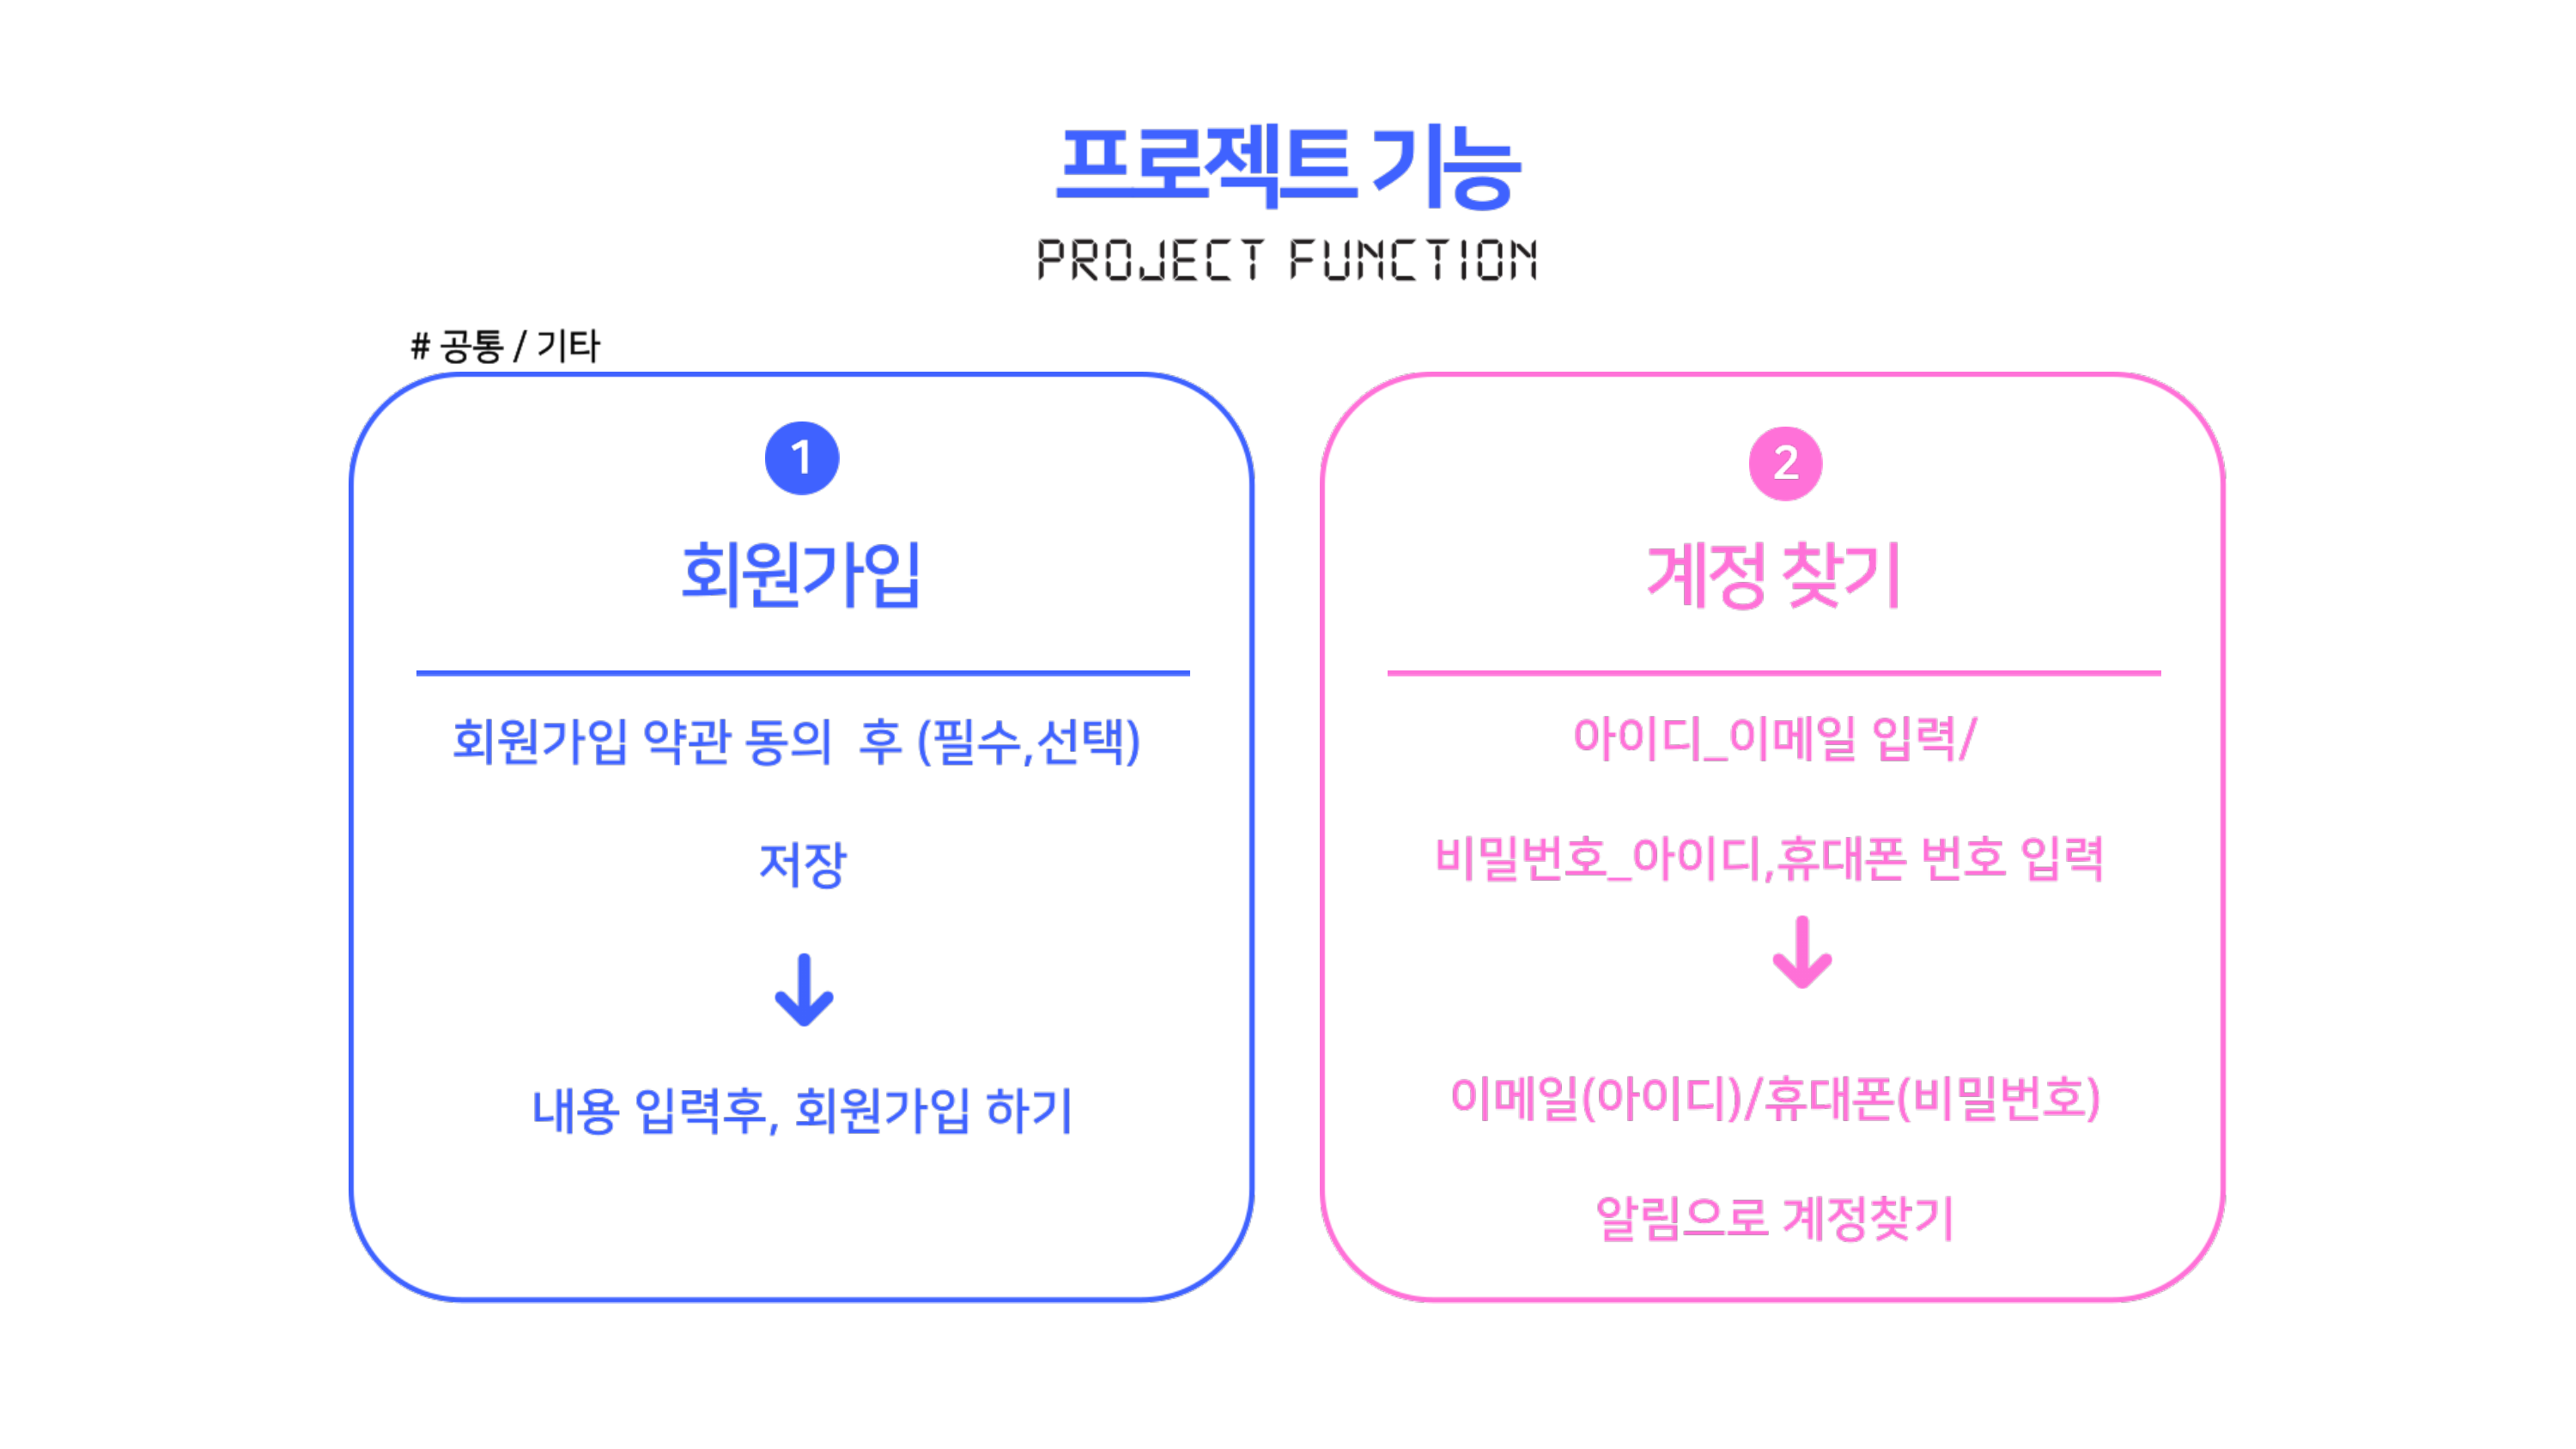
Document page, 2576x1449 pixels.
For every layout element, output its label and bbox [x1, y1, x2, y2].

picture [1316, 372, 2227, 1304]
picture [727, 65, 1768, 366]
picture [329, 307, 1256, 1304]
